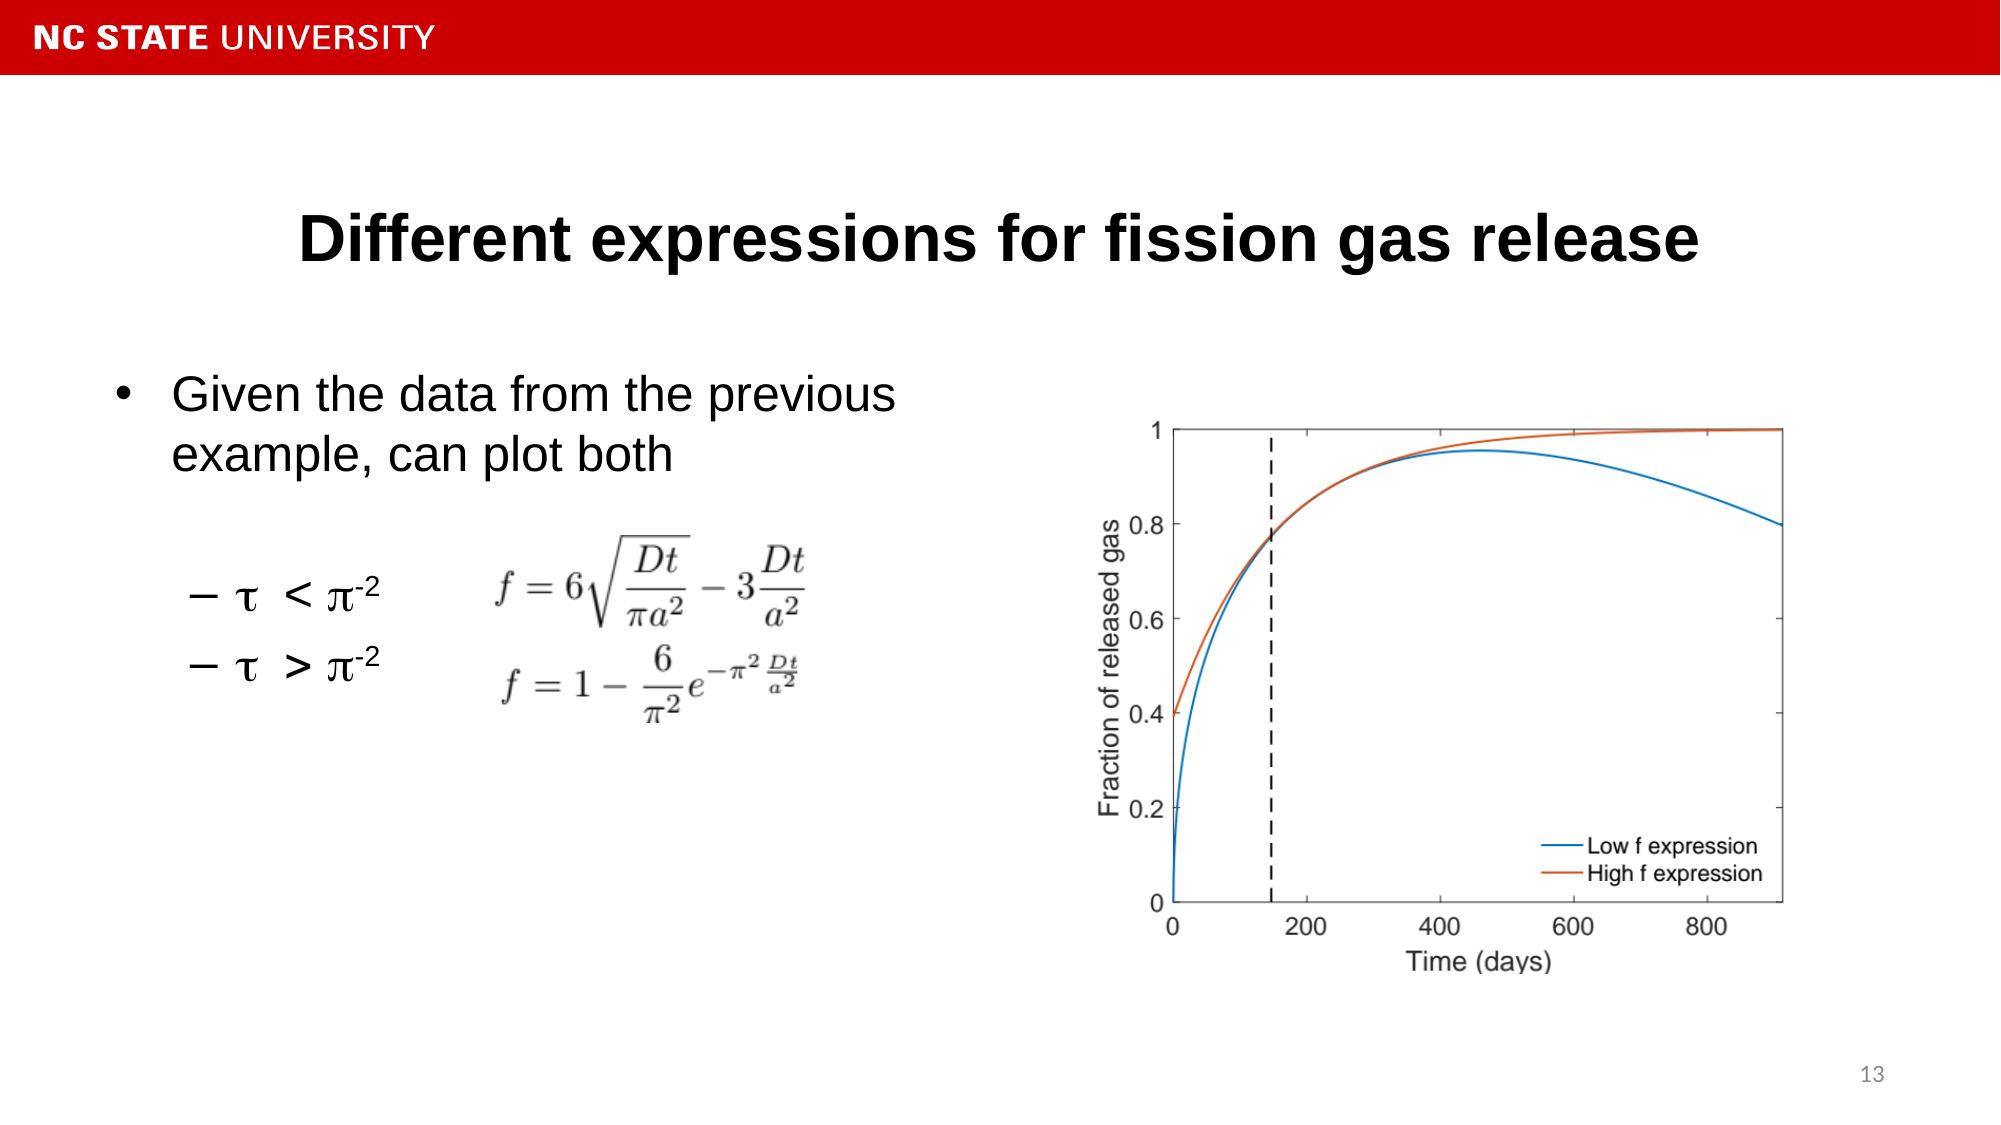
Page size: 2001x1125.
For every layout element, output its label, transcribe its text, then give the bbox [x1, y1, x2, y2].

picture [494, 535, 805, 628]
picture [1071, 385, 1856, 974]
title Different expressions for fission gas release [99, 147, 1900, 323]
list Given the data from the previous example, can plot both t < p-2 t > p-2 [99, 354, 1020, 1005]
picture [0, 0, 2000, 75]
picture [501, 642, 798, 723]
slide_number 13 [1433, 1042, 1900, 1103]
